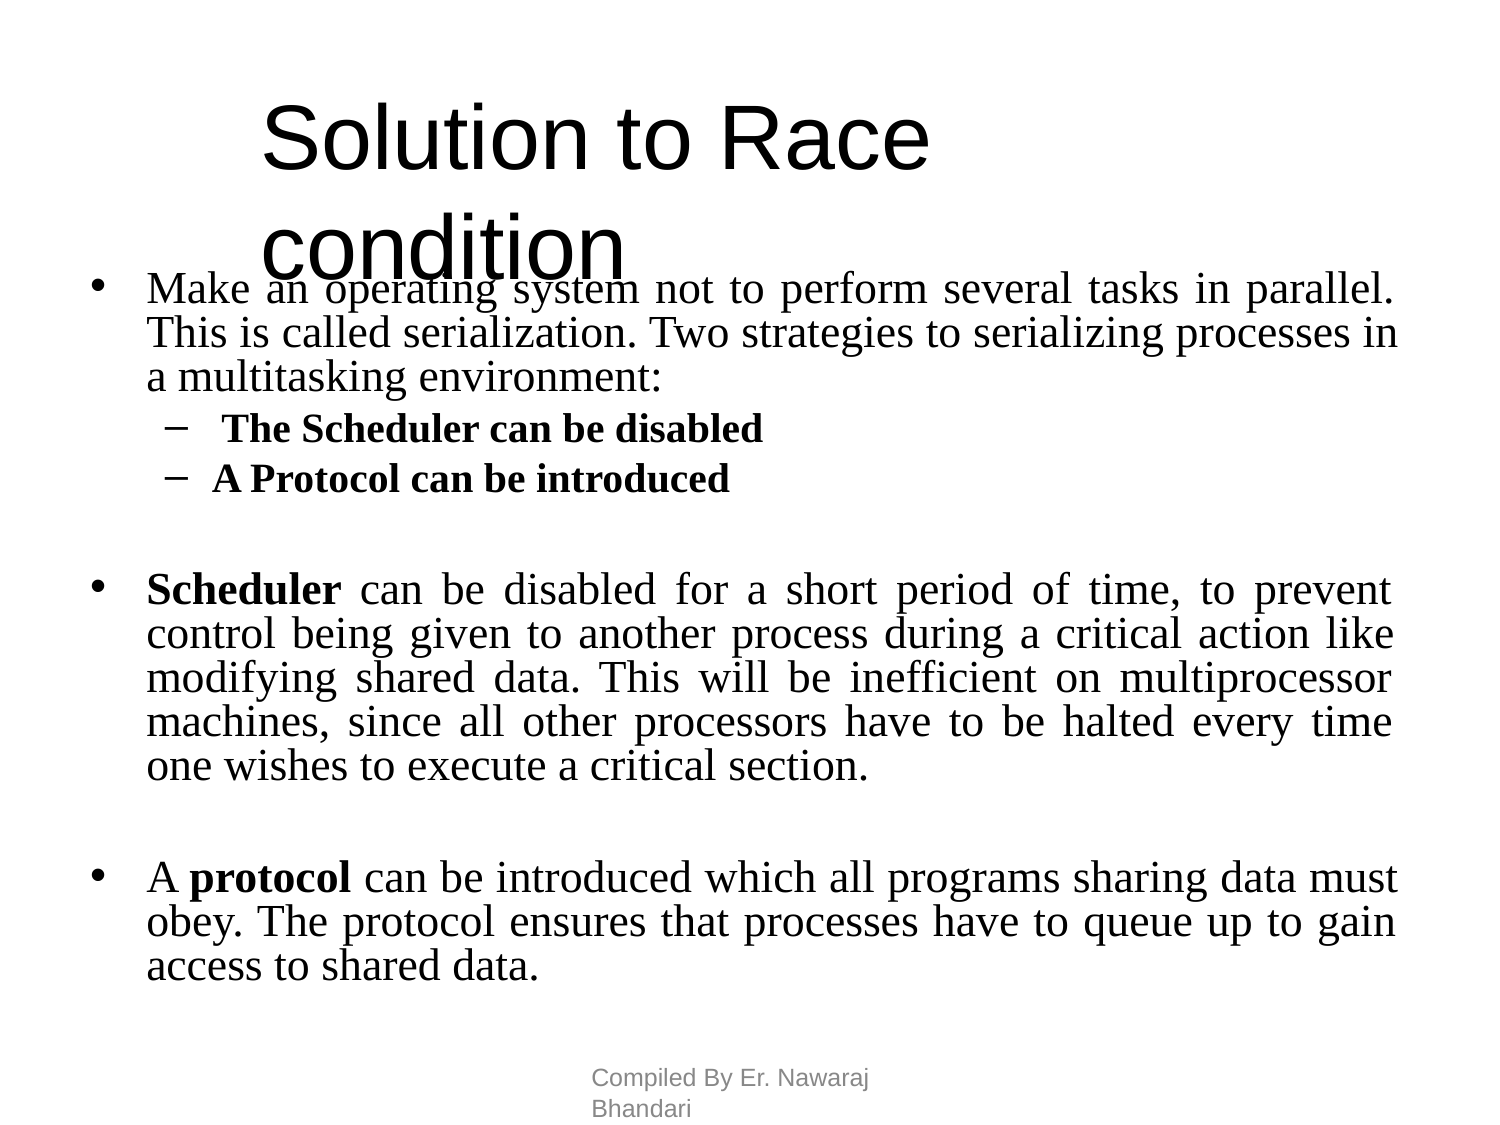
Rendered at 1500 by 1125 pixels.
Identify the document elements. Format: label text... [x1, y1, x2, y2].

footer Compiled By Er. Nawaraj Bhandari [589, 1060, 911, 1125]
text_box Make an operating system not to perform several tasks in parallel. This is called serialization. Two strategies to serializing processes in a multitasking environment: The Scheduler can be disabled A Protocol can be introduced Scheduler can be disabled for a short period of time, to prevent control being given to another process during a critical action like modifying shared data. This will be inefficient on multiprocessor machines, since all other processors have to be halted every time one wishes to execute a critical section. A protocol can be introduced which all programs sharing data must obey. The protocol ensures that processes have to queue up to gain access to shared data. [87, 255, 1413, 990]
title Solution to Race condition [258, 75, 1243, 255]
